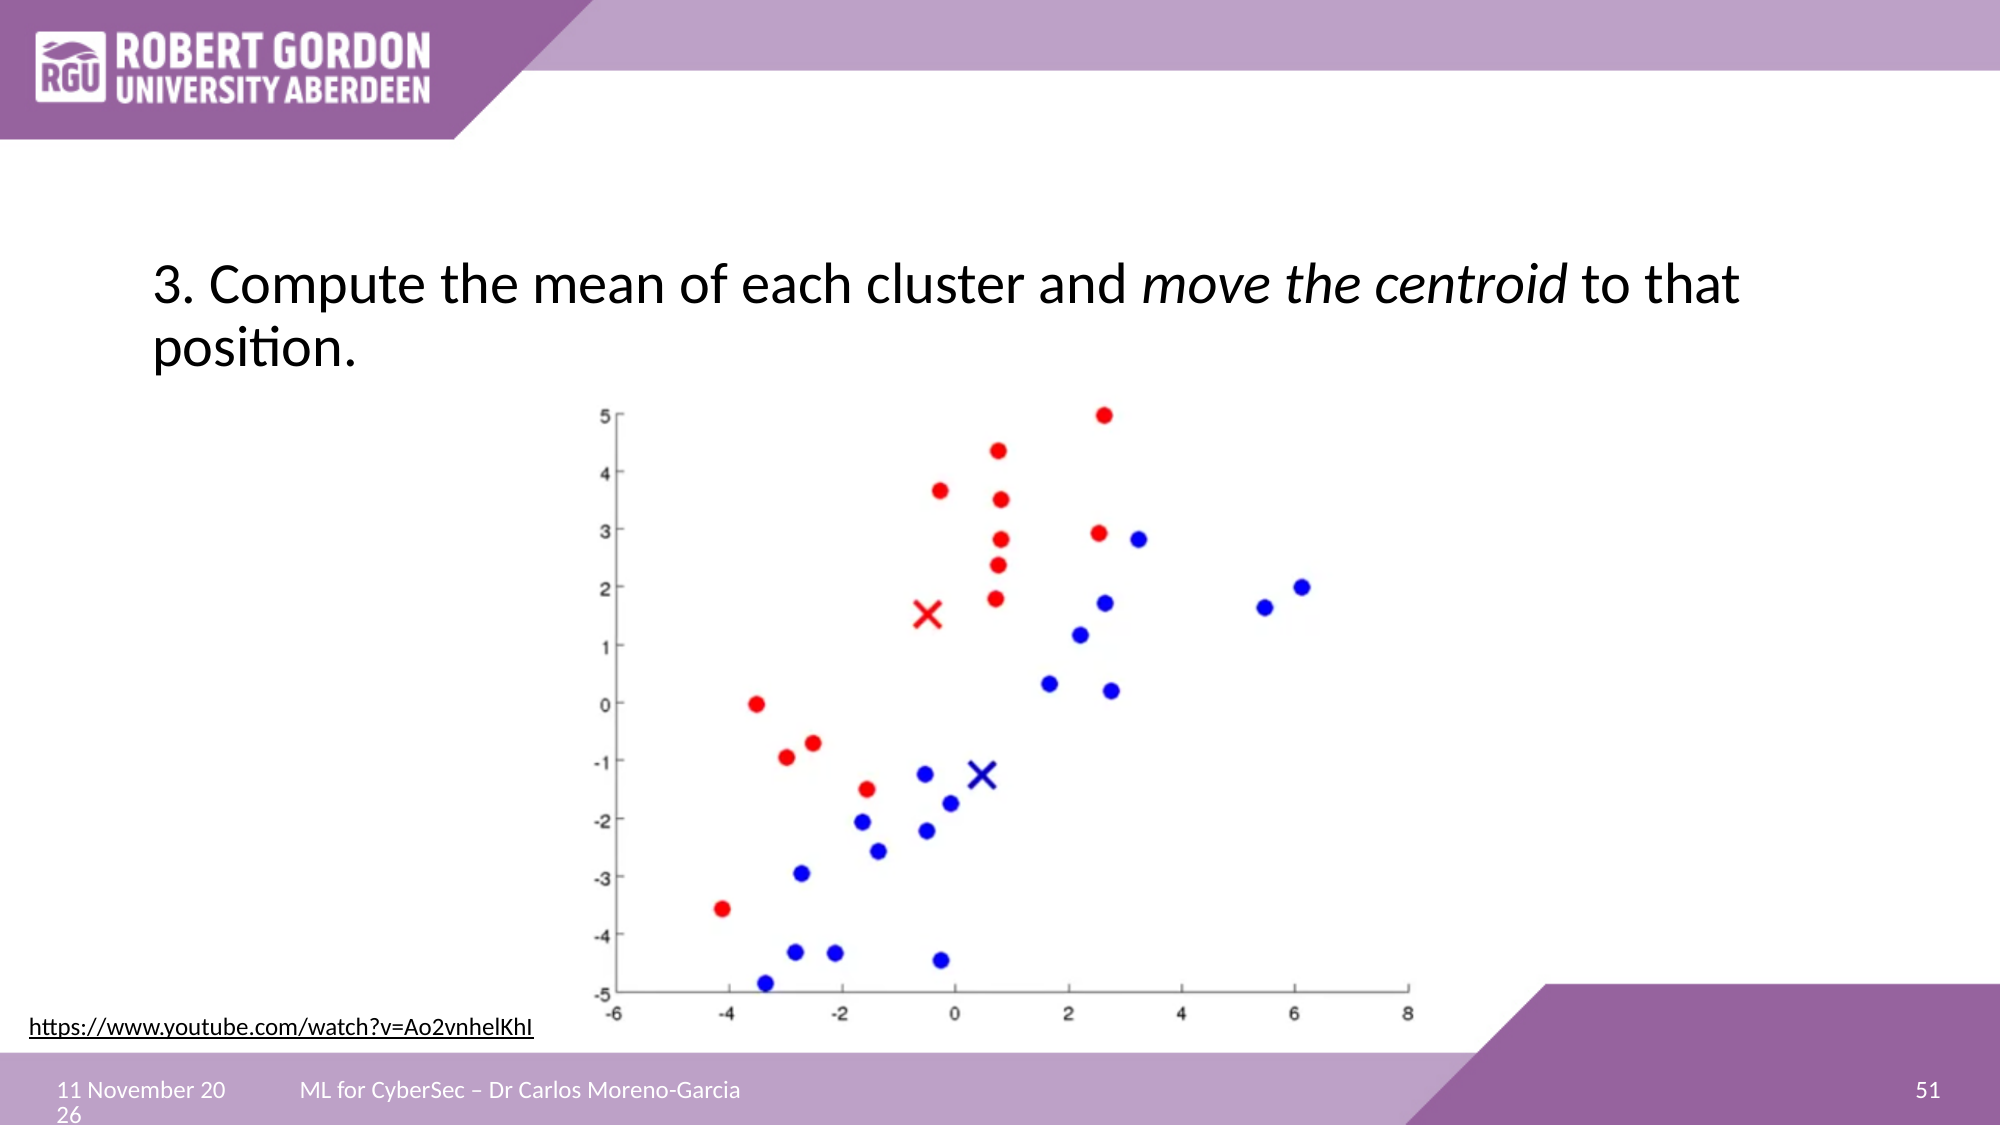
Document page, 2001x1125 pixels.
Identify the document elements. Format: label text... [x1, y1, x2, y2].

list 3. Compute the mean of each cluster and move the centroid to that position. [137, 245, 1863, 960]
text_box https://www.youtube.com/watch?v=Ao2vnhelKhI [14, 1003, 555, 1049]
footer ML for CyberSec – Dr Carlos Moreno-Garcia [284, 1058, 1412, 1119]
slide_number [41, 1058, 250, 1119]
slide_number 51 [1412, 1058, 1956, 1119]
picture [0, 0, 2000, 1125]
